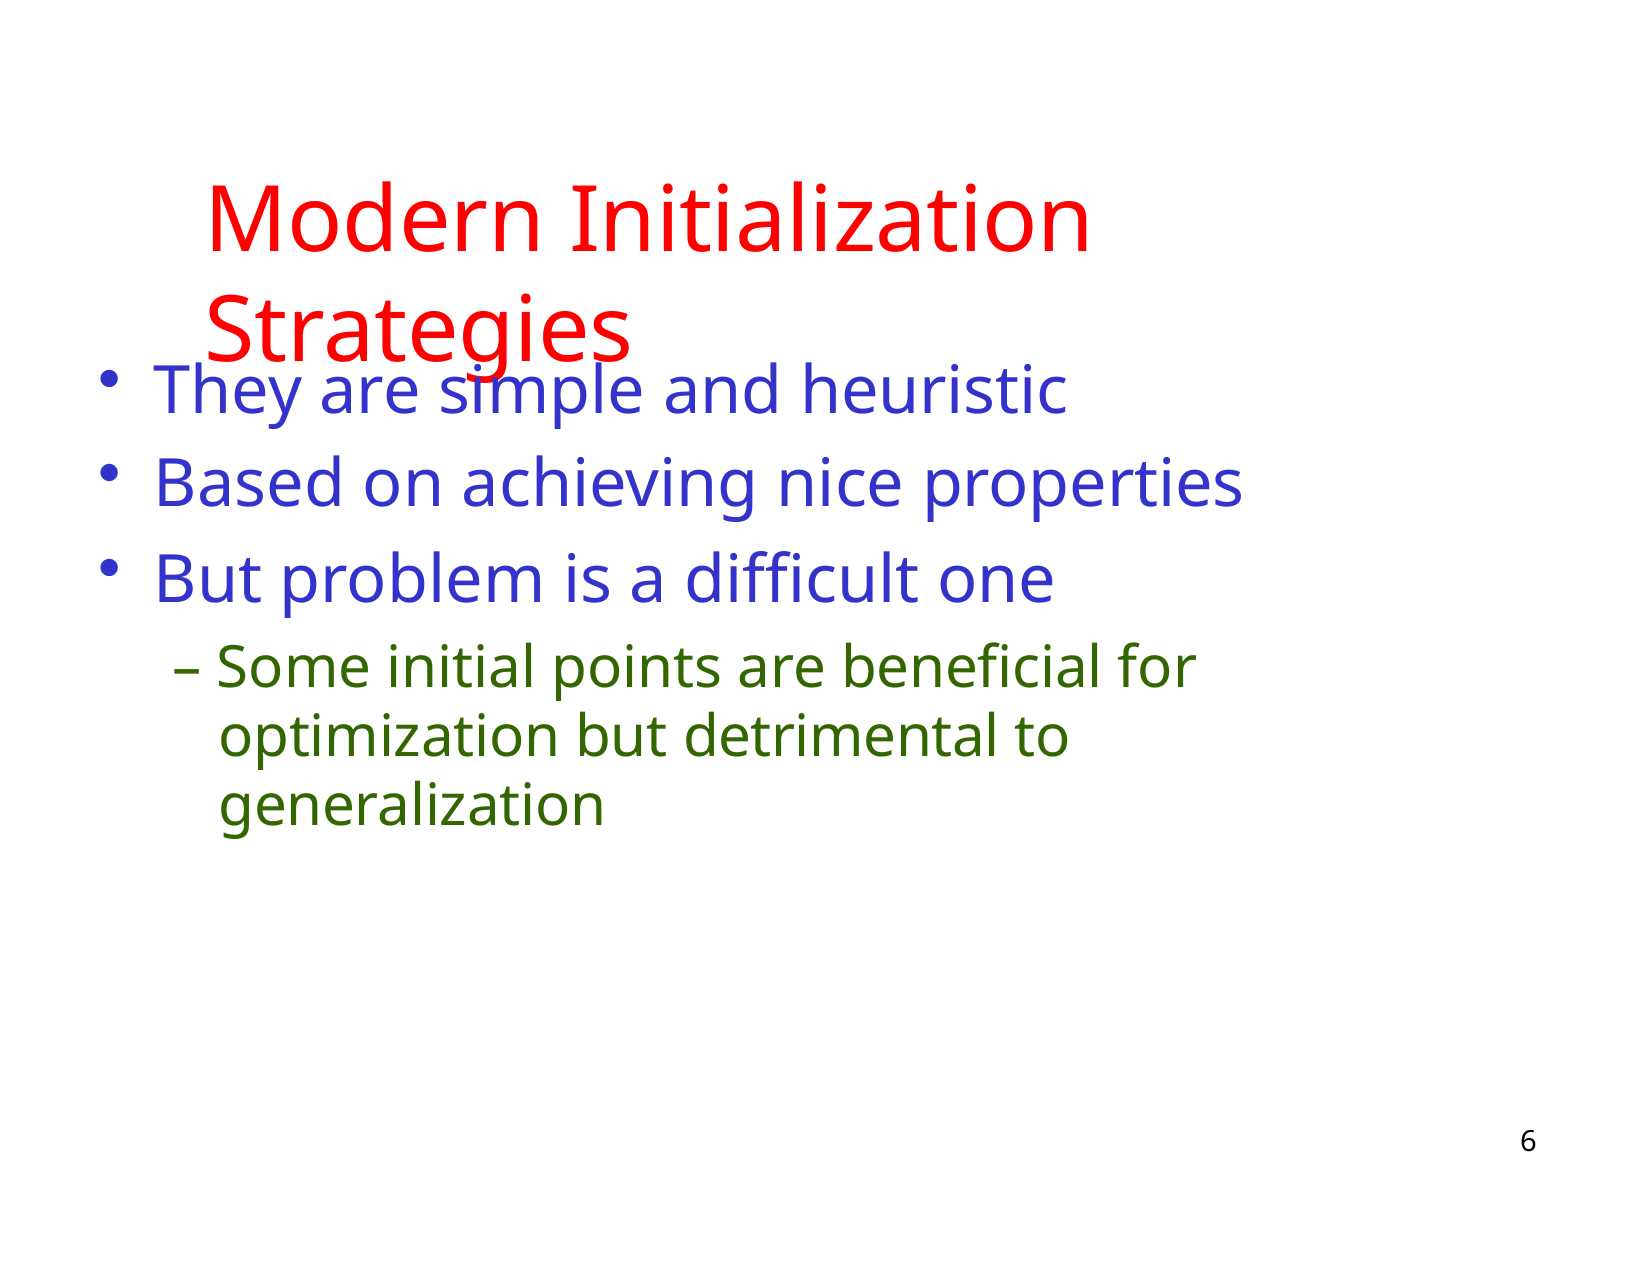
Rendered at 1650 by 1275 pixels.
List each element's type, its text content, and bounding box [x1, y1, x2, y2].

slide_number 6 [1511, 1122, 1561, 1275]
title Modern Initialization Strategies [107, 157, 1543, 381]
text_box They are simple and heuristic Based on achieving nice properties But problem is a difficult one – Some initial points are beneficial for optimization but detrimental to generalization [96, 331, 1459, 838]
